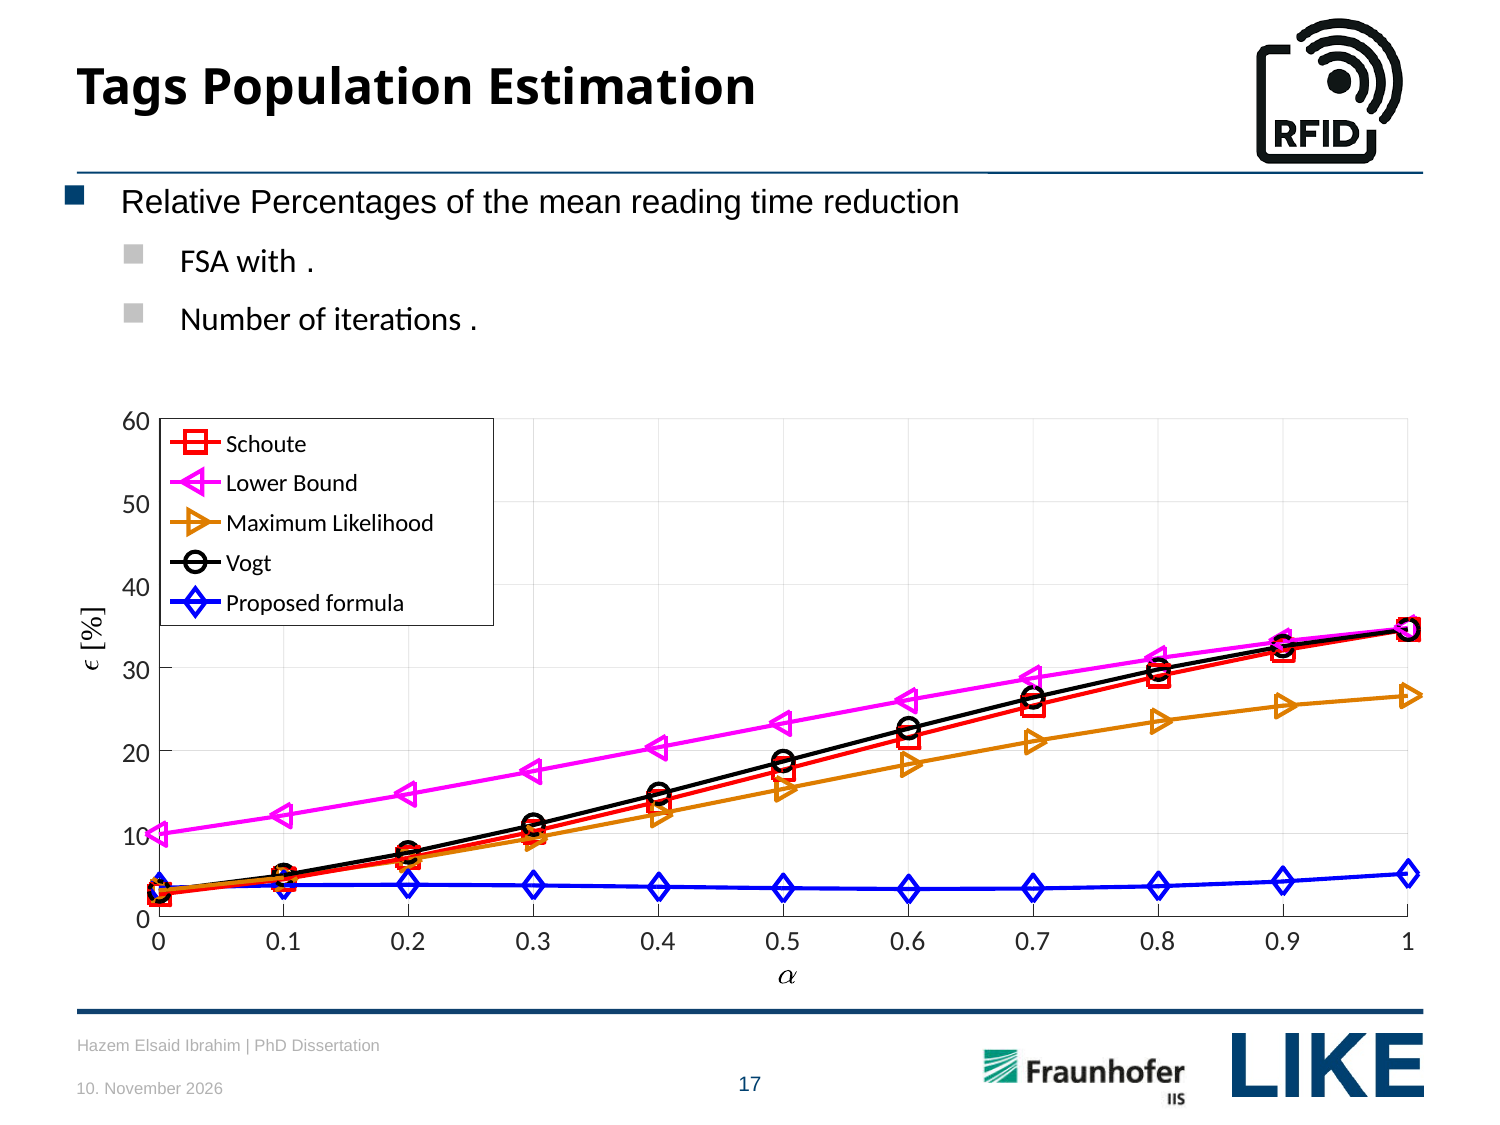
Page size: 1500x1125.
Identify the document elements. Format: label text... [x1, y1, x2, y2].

picture [60, 396, 1424, 995]
picture [1232, 1033, 1424, 1097]
picture [974, 1022, 1193, 1116]
title Tags Population Estimation [76, 54, 1229, 116]
picture [1234, 16, 1424, 166]
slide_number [76, 1077, 427, 1099]
footer Hazem Elsaid Ibrahim | PhD Dissertation [77, 1035, 552, 1056]
